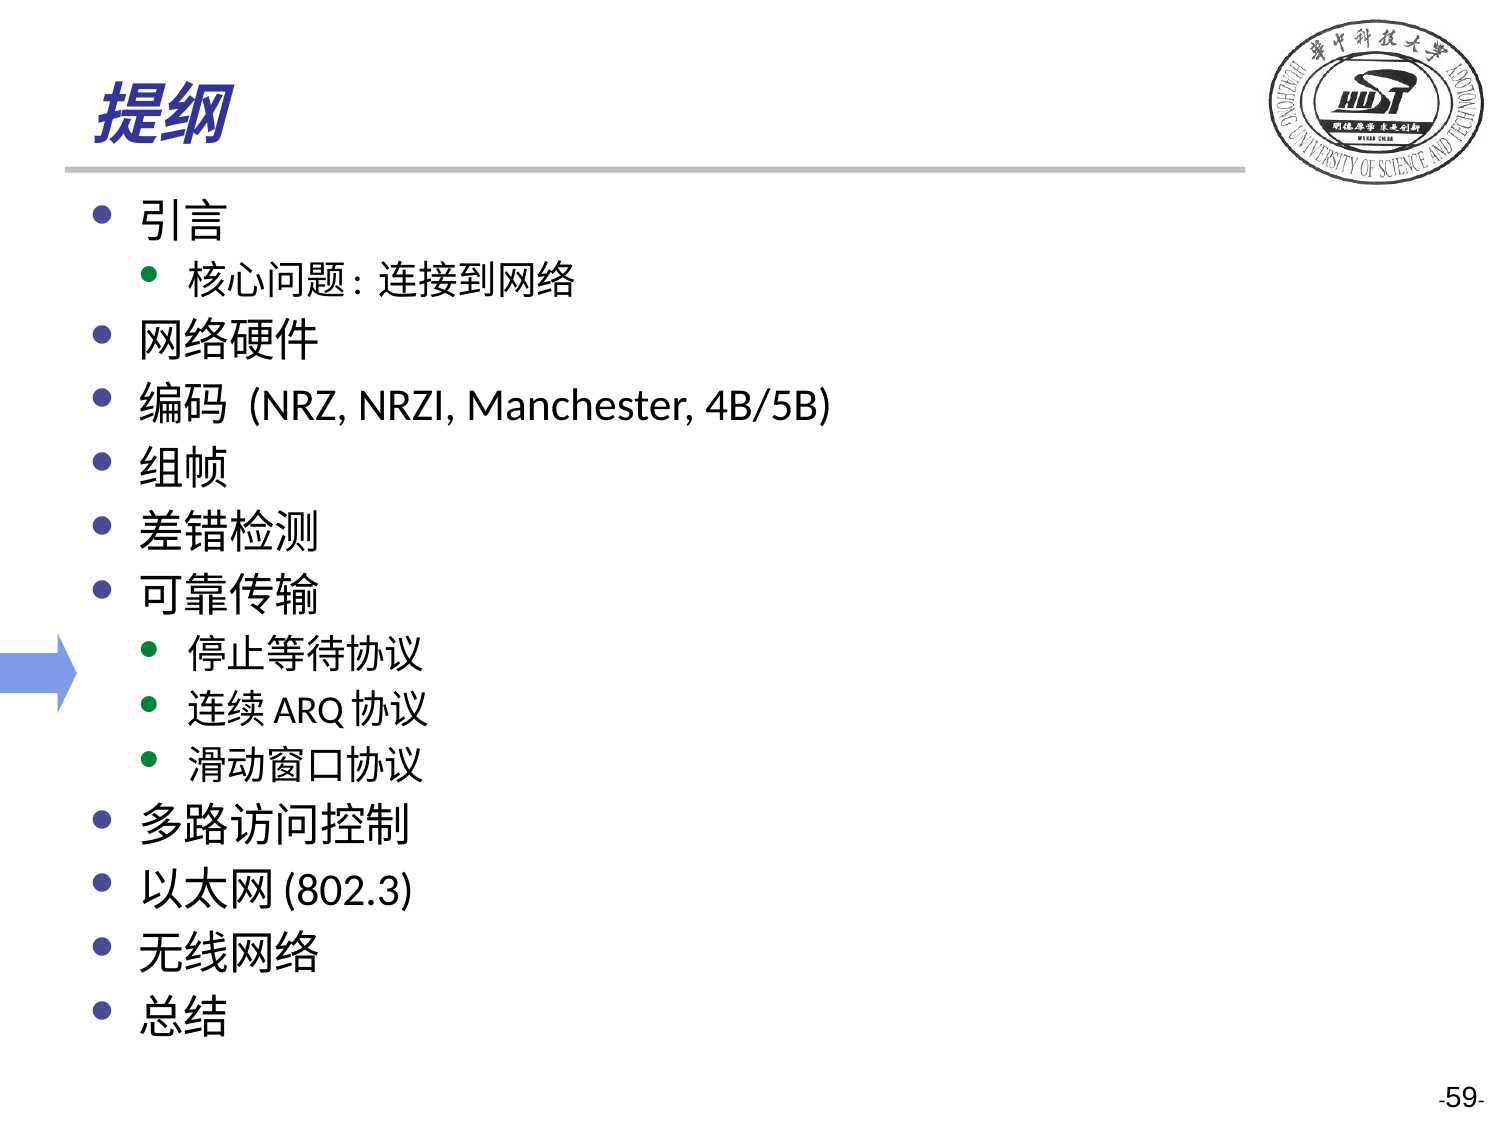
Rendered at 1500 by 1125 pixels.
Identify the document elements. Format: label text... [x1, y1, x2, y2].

slide_number -59- [1149, 1070, 1500, 1125]
list 引言 核心问题: 连接到网络 网络硬件 编码 (NRZ, NRZI, Manchester, 4B/5B) 组帧 差错检测 可靠传输 停止等待协议 连续ARQ协议 滑动窗口协议 多路访问控制 以太网(802.3) 无线网络 总结 [75, 184, 1425, 1059]
text_box [0, 633, 77, 713]
title 提纲 [76, 42, 1315, 160]
picture [1257, 18, 1489, 185]
